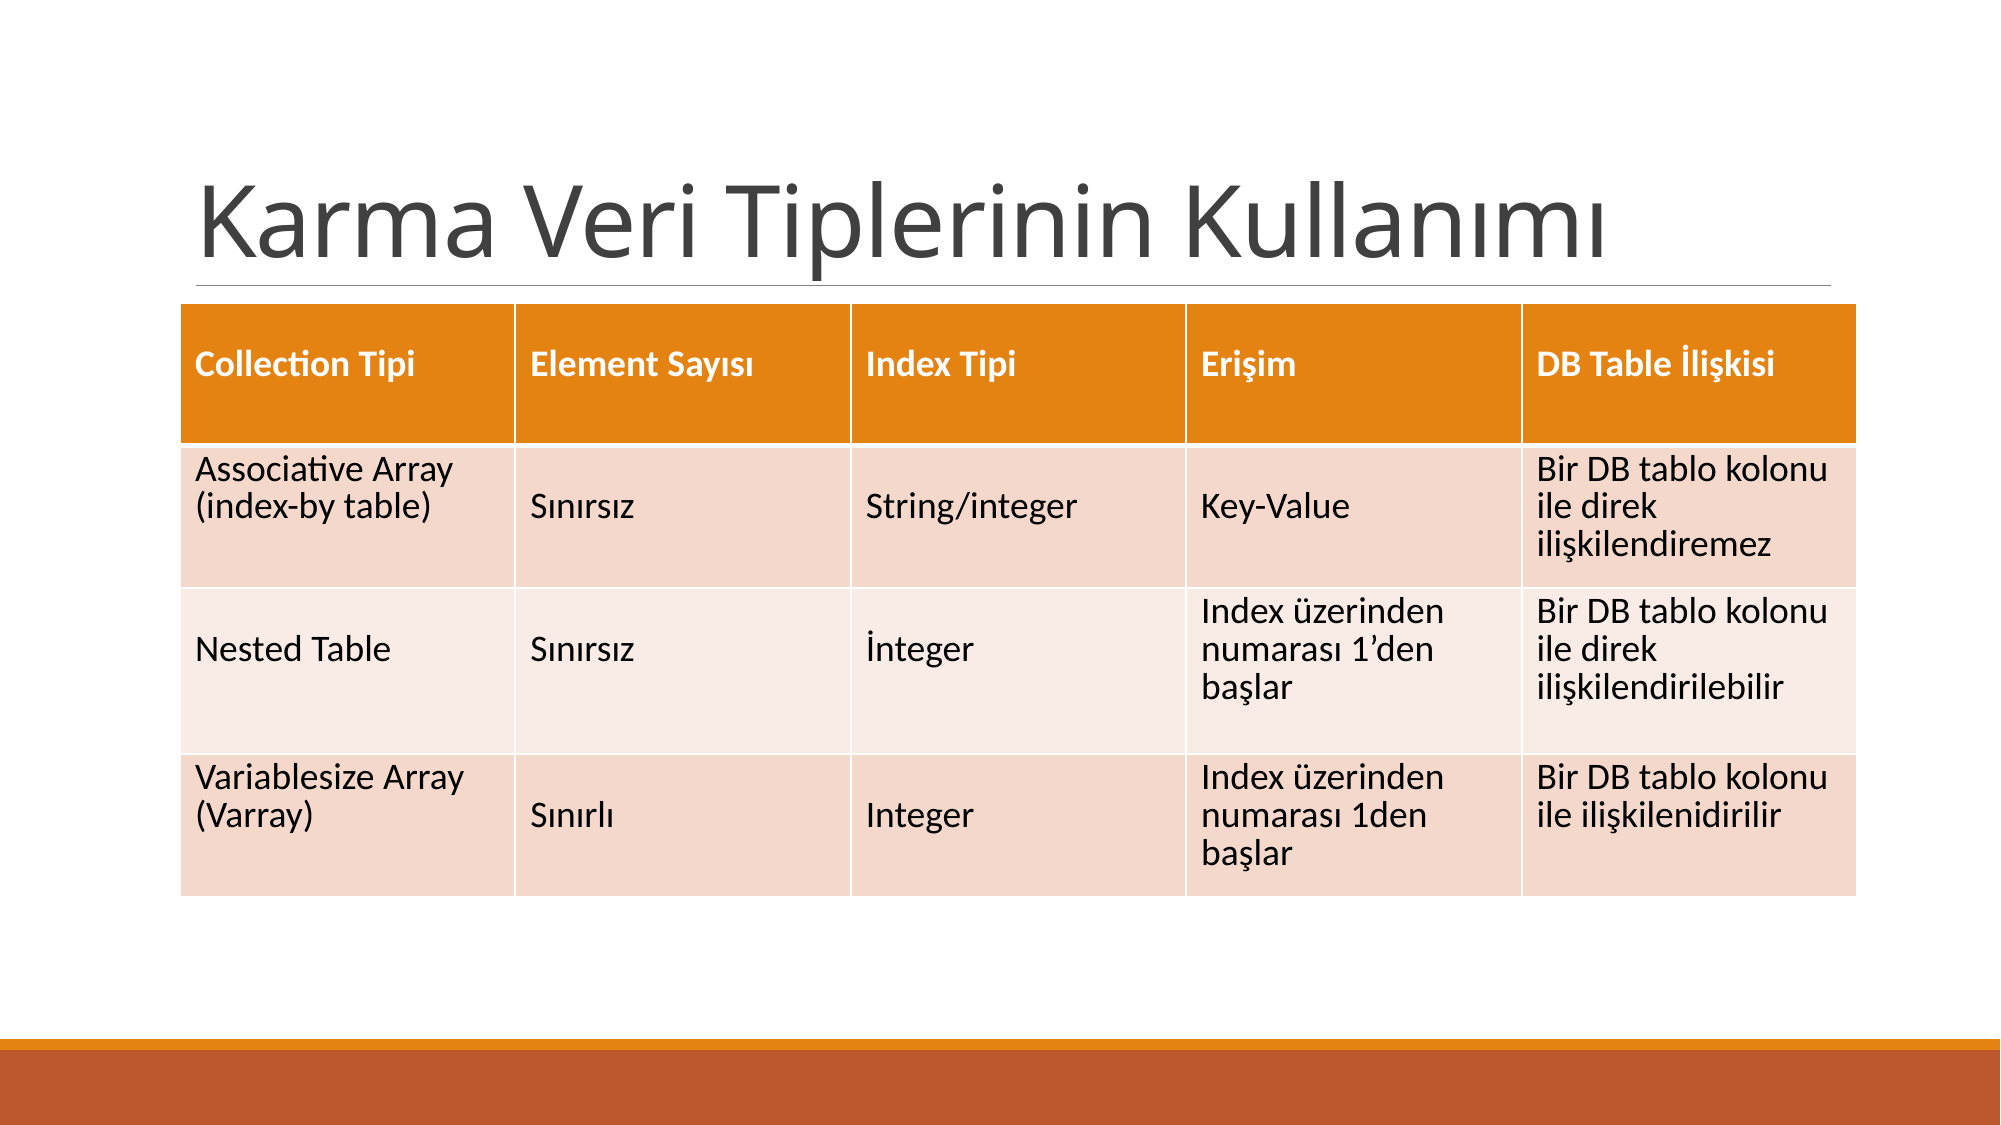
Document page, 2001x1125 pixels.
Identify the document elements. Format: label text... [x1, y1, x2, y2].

table_header Erişim [1187, 304, 1521, 443]
table_cell İnteger [852, 589, 1185, 753]
table_cell Integer [852, 755, 1185, 896]
table_cell Bir DB tablo kolonu ile direk ilişkilendiremez [1523, 448, 1856, 587]
table_cell Sınırlı [516, 755, 850, 896]
table_cell Key-Value [1187, 448, 1521, 587]
table_cell Associative Array (index-by table) [181, 448, 514, 587]
table_header Collection Tipi [181, 304, 514, 443]
table_cell Index üzerinden numarası 1’den başlar [1187, 589, 1521, 753]
table_cell Nested Table [181, 589, 514, 753]
table_cell Sınırsız [516, 589, 850, 753]
table_cell Variablesize Array (Varray) [181, 755, 514, 896]
table_cell String/integer [852, 448, 1185, 587]
table_cell Sınırsız [516, 448, 850, 587]
table_header Element Sayısı [516, 304, 850, 443]
title Karma Veri Tiplerinin Kullanımı [180, 47, 1830, 285]
table_cell Bir DB tablo kolonu ile direk ilişkilendirilebilir [1523, 589, 1856, 753]
table_header Index Tipi [852, 304, 1185, 443]
table_cell Index üzerinden numarası 1den başlar [1187, 755, 1521, 896]
table_header DB Table İlişkisi [1523, 304, 1856, 443]
table_cell Bir DB tablo kolonu ile ilişkilenidirilir [1523, 755, 1856, 896]
